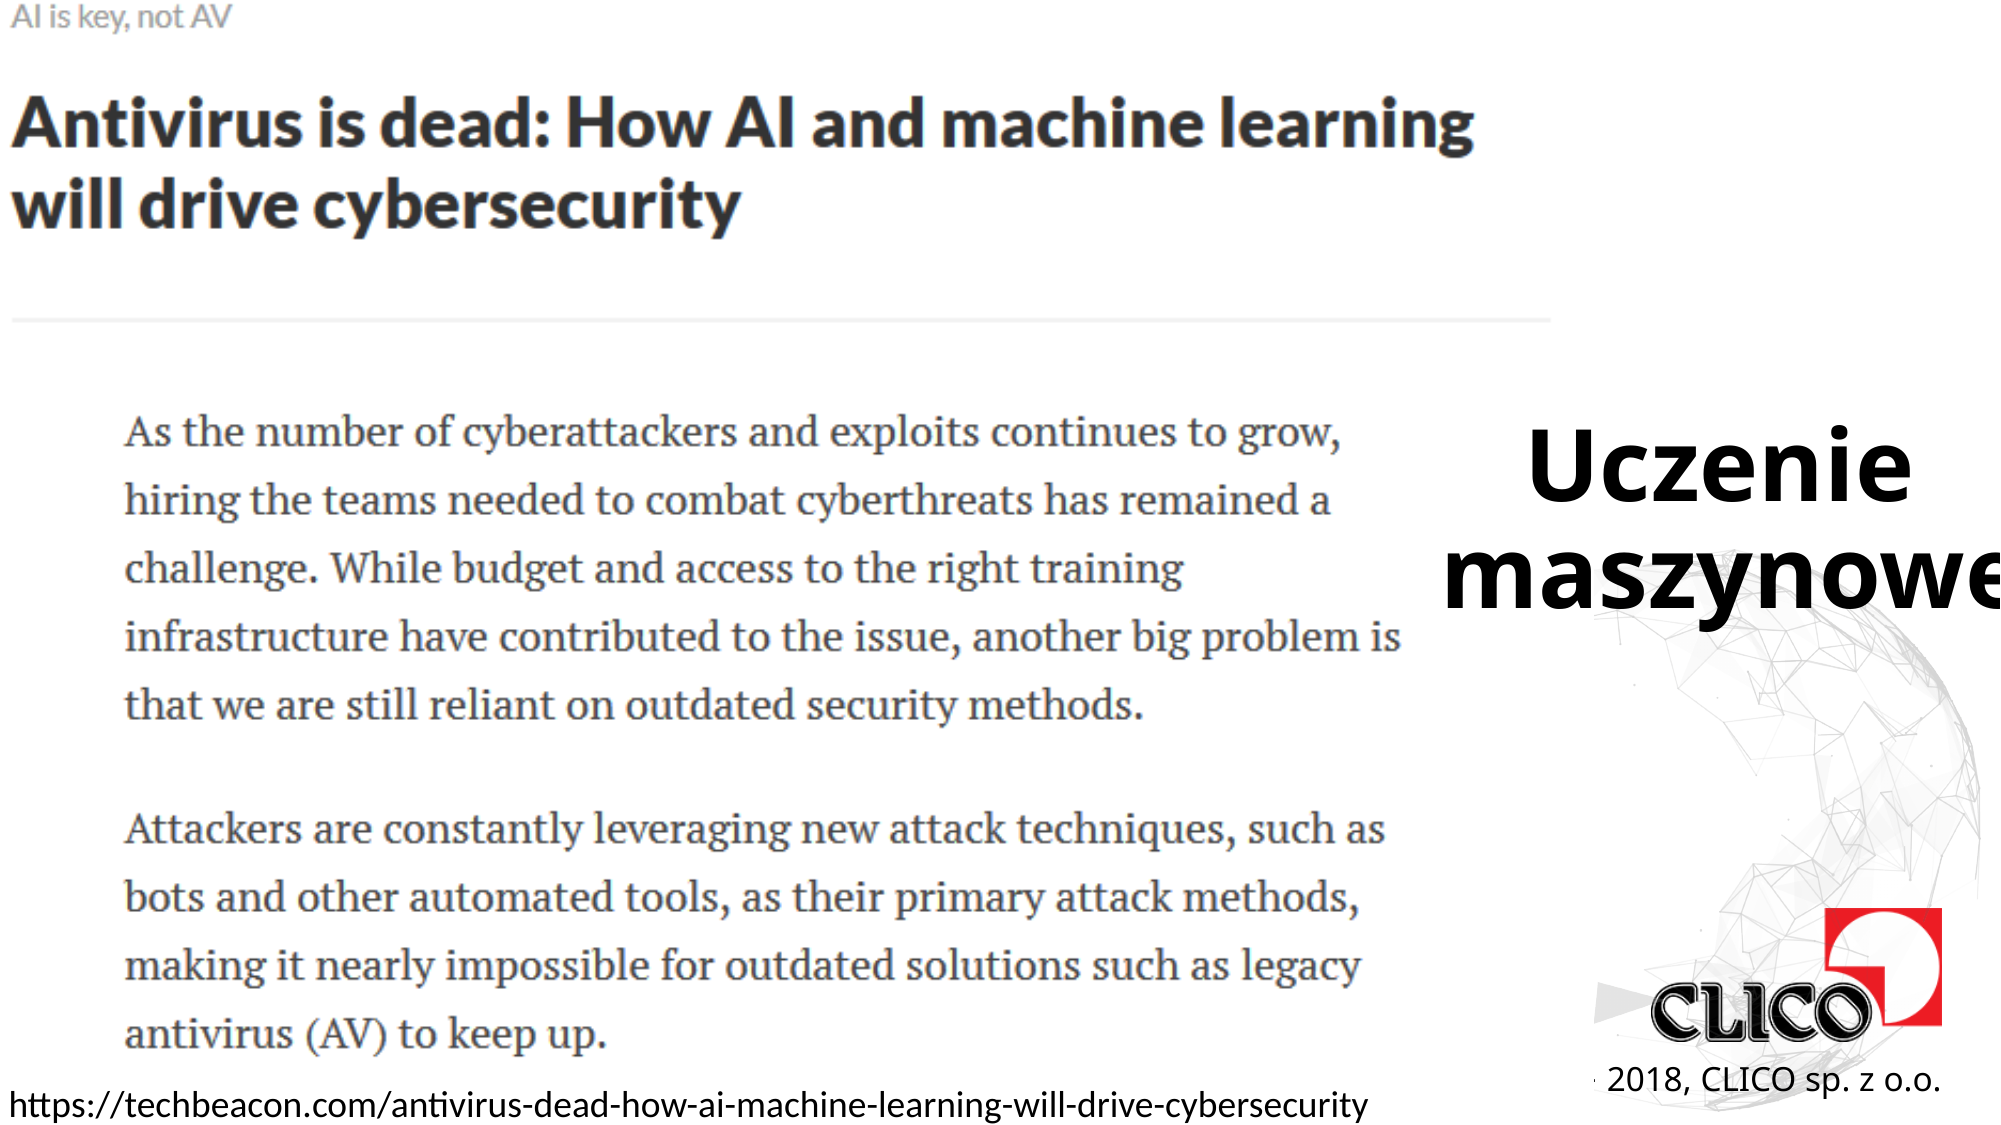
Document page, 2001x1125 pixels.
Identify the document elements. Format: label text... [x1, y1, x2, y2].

picture [0, 0, 1594, 1103]
text_box https://techbeacon.com/antivirus-dead-how-ai-machine-learning-will-drive-cybersecurity [0, 1072, 1616, 1125]
title Uczenie maszynowe [1594, 374, 2000, 899]
picture [1651, 908, 1942, 1042]
